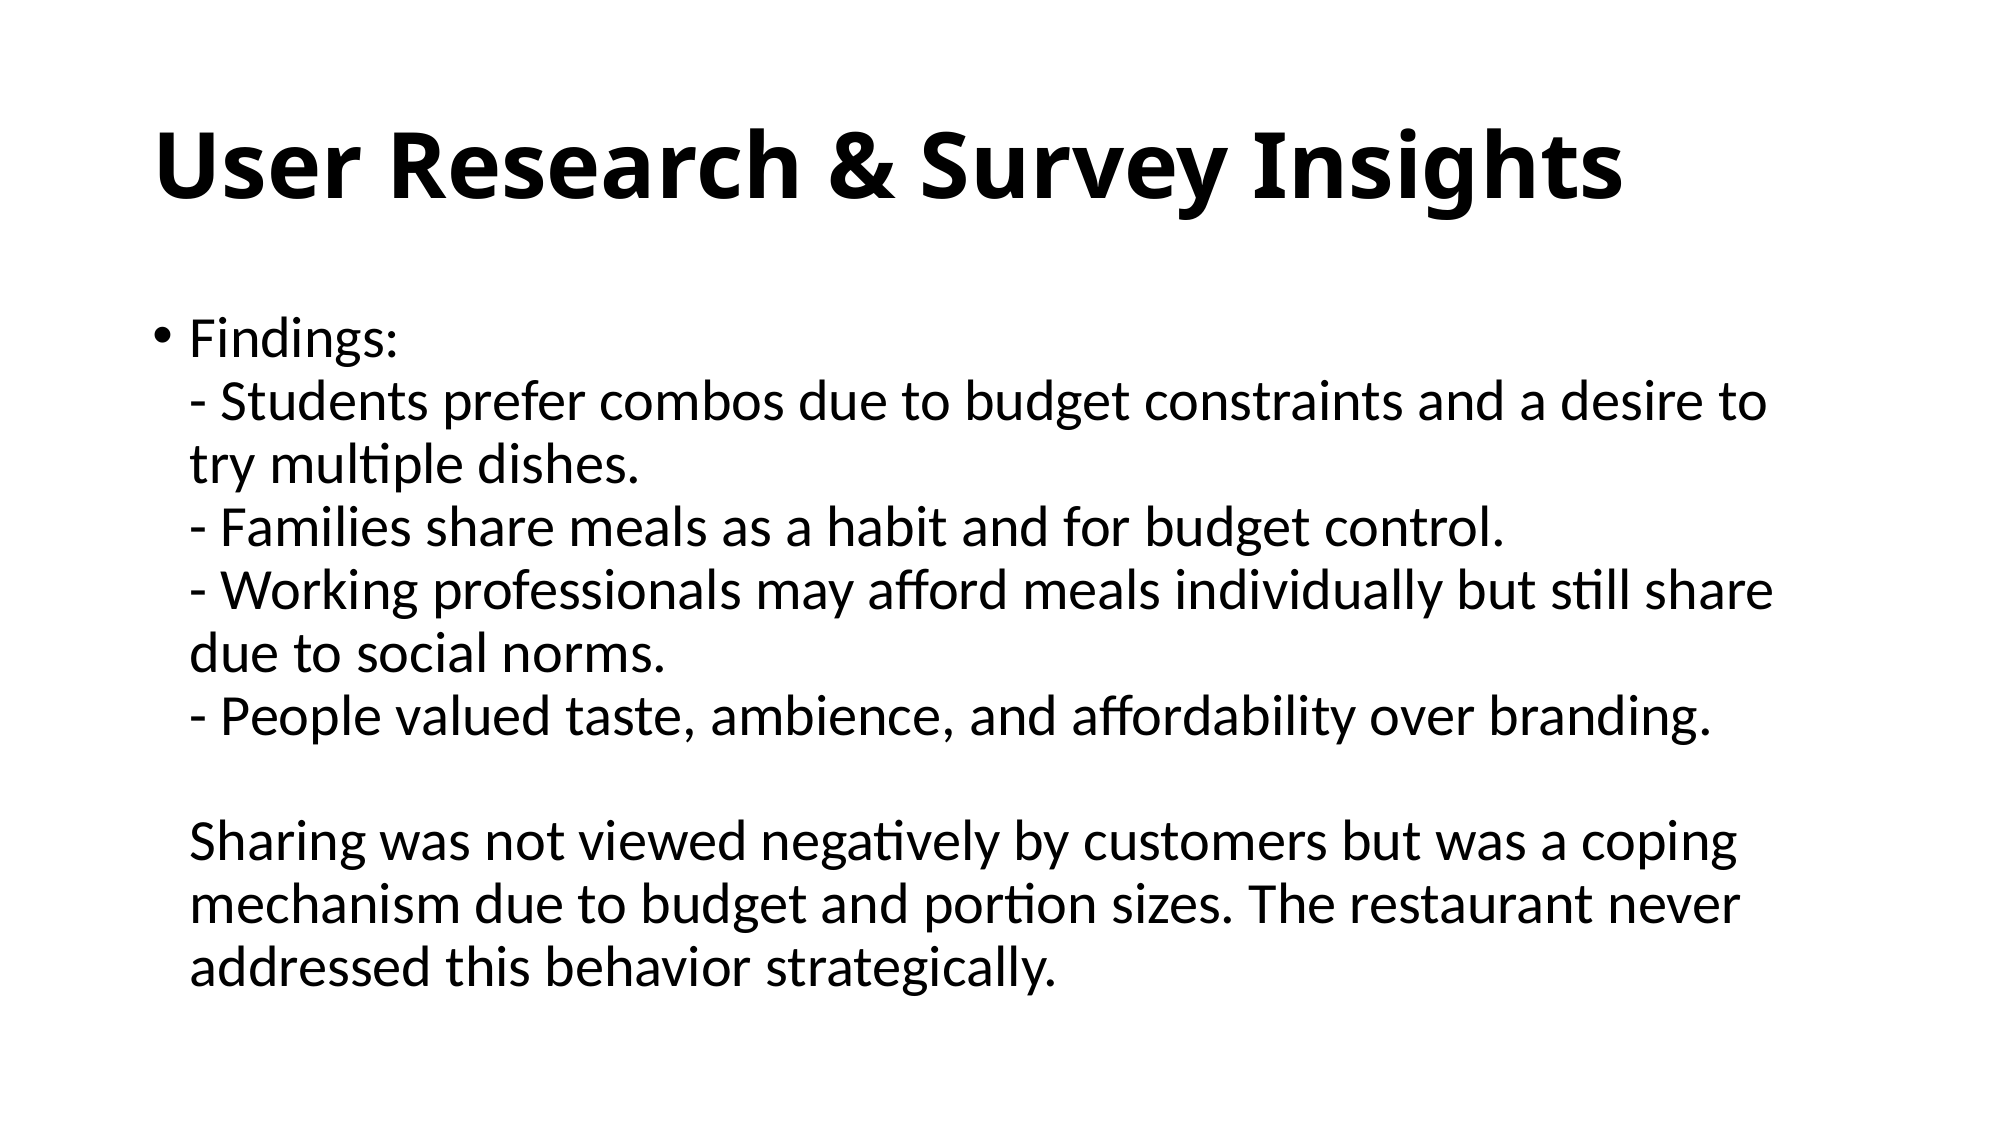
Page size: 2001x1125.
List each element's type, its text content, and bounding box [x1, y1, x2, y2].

list Findings: - Students prefer combos due to budget constraints and a desire to try multiple dishes. - Families share meals as a habit and for budget control. - Working professionals may afford meals individually but still share due to social norms. - People valued taste, ambience, and affordability over branding. Sharing was not viewed negatively by customers but was a coping mechanism due to budget and portion sizes. The restaurant never addressed this behavior strategically. [137, 299, 1863, 1014]
title User Research & Survey Insights [137, 59, 1863, 278]
